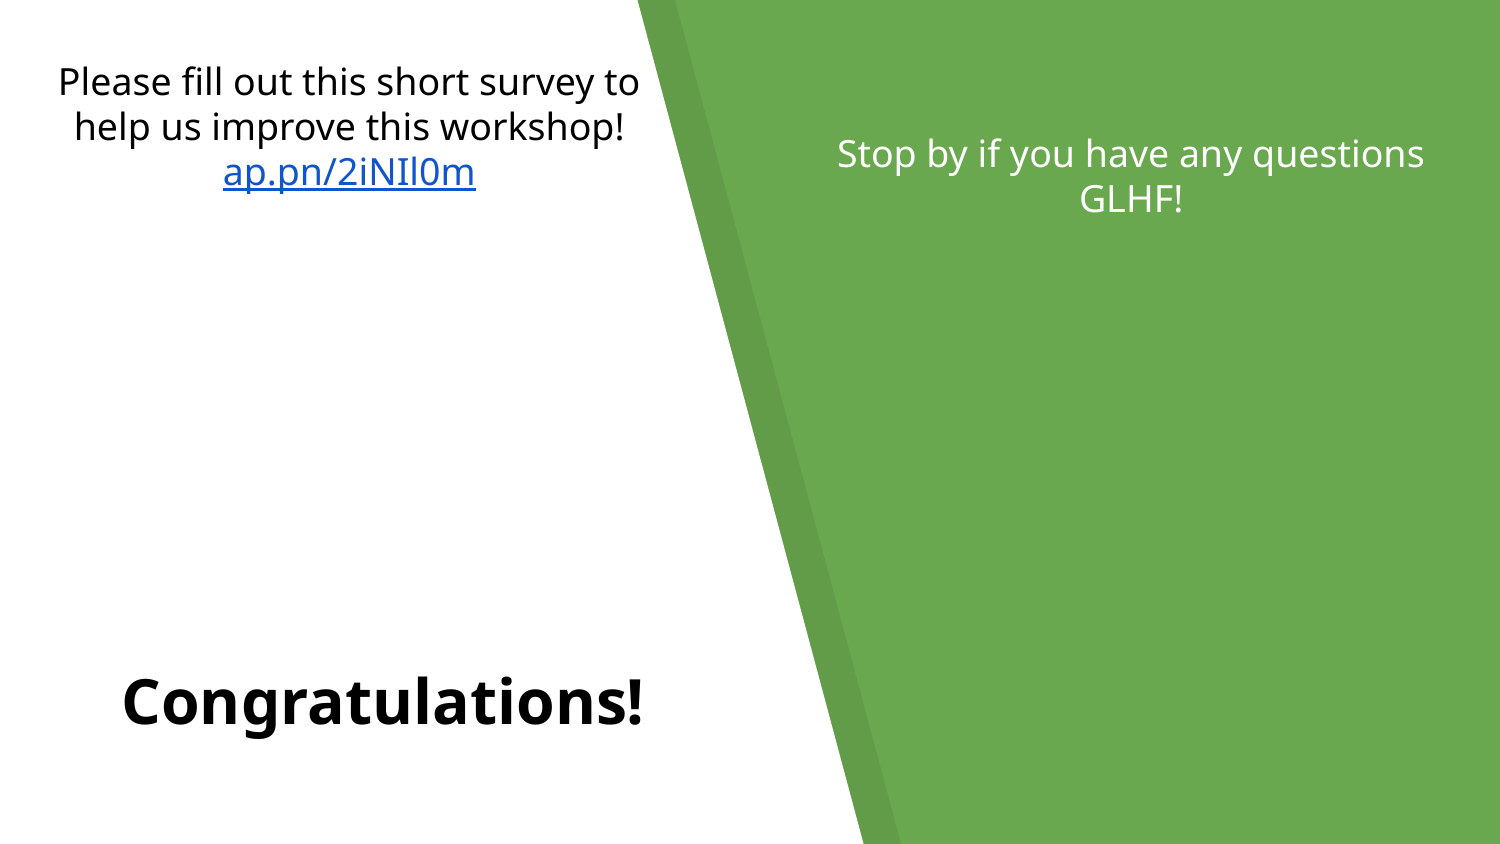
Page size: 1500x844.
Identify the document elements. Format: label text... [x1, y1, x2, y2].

title Congratulations! [106, 558, 686, 753]
text_box Stop by if you have any questions GLHF! [802, 115, 1460, 753]
text_box Please fill out this short survey to help us improve this workshop! ap.pn/2iNIl0m [26, 42, 672, 527]
